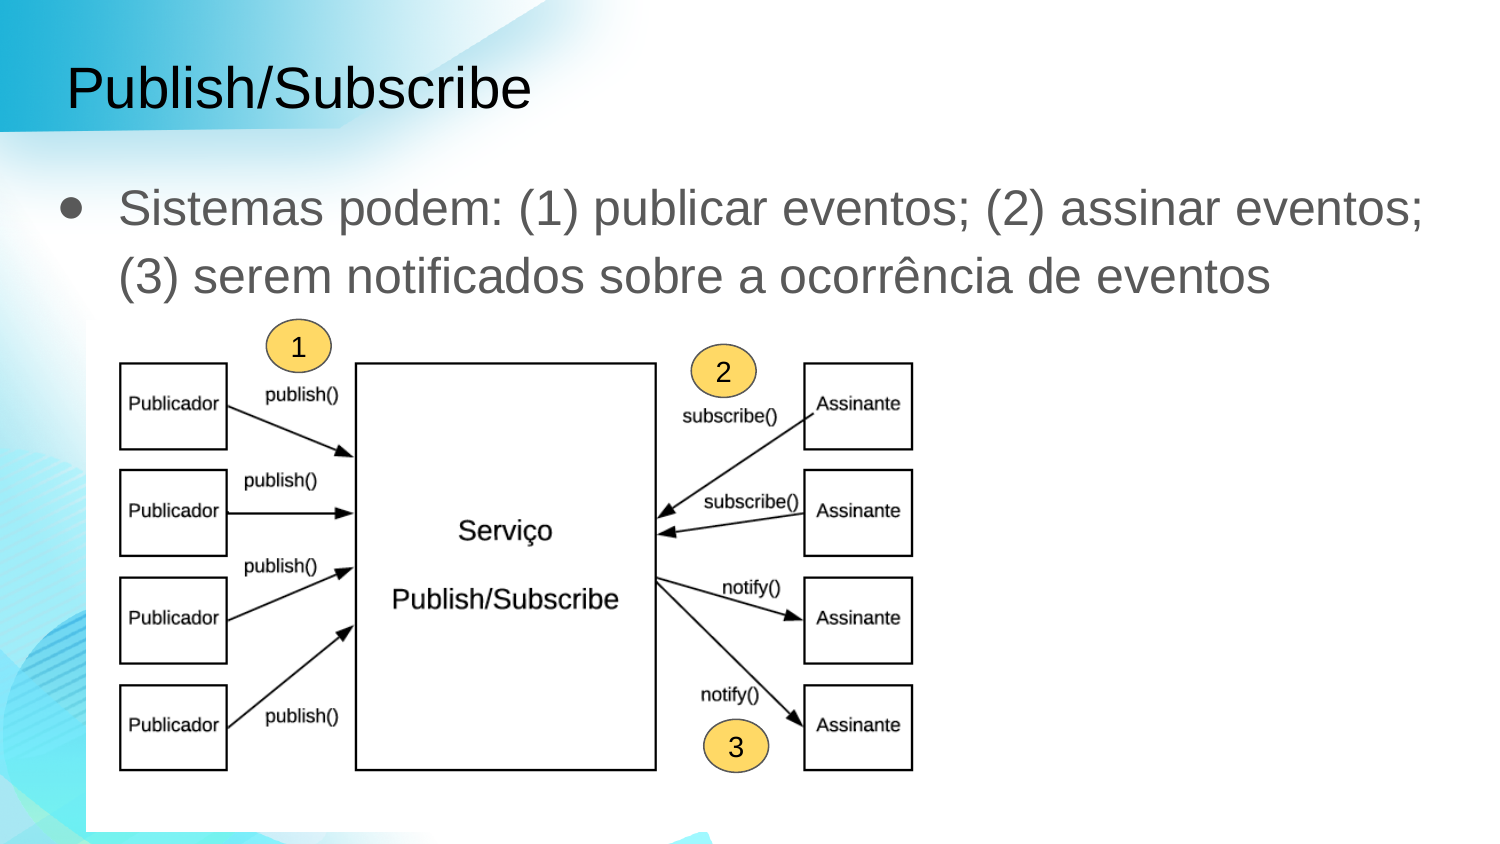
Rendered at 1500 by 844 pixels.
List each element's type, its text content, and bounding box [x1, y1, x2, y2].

picture [0, 0, 1500, 844]
list Sistemas podem: (1) publicar eventos; (2) assinar eventos; (3) serem notificados sobre a ocorrência de eventos [28, 151, 1460, 287]
title Publish/Subscribe [51, 35, 1449, 130]
